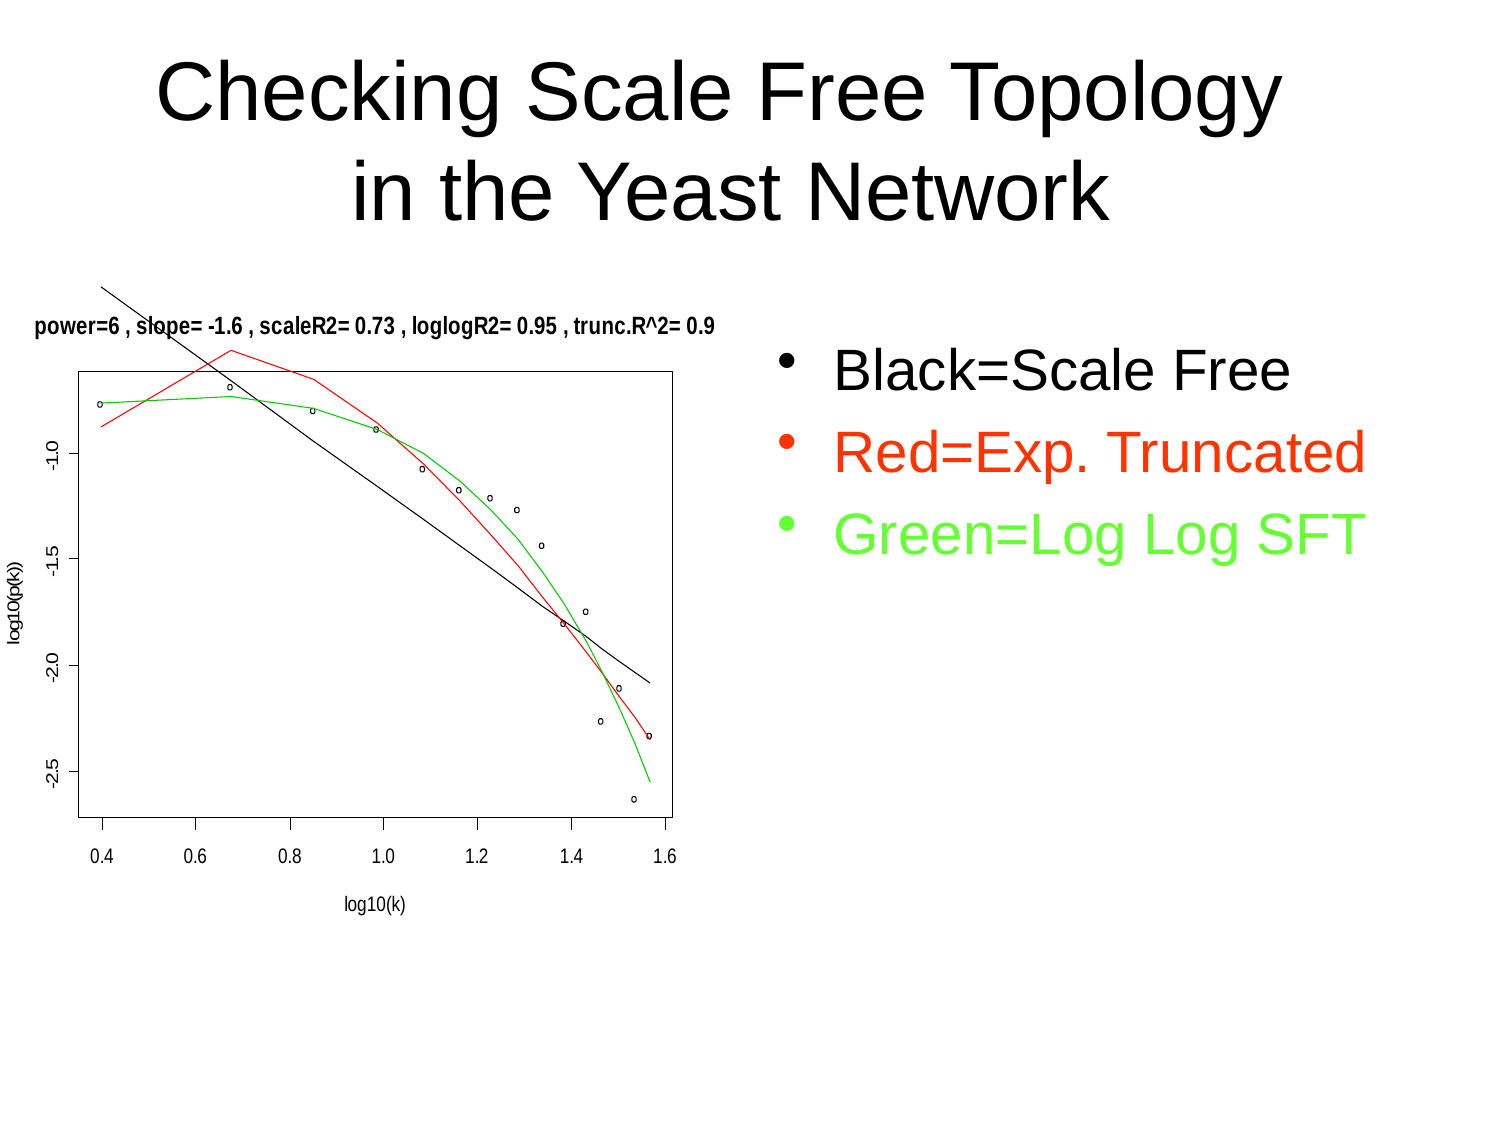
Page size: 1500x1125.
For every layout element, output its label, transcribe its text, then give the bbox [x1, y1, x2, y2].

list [0, 274, 713, 939]
title Checking Scale Free Topology in the Yeast Network [37, 37, 1425, 238]
list Black=Scale Free Red=Exp. Truncated Green=Log Log SFT [762, 324, 1500, 1088]
